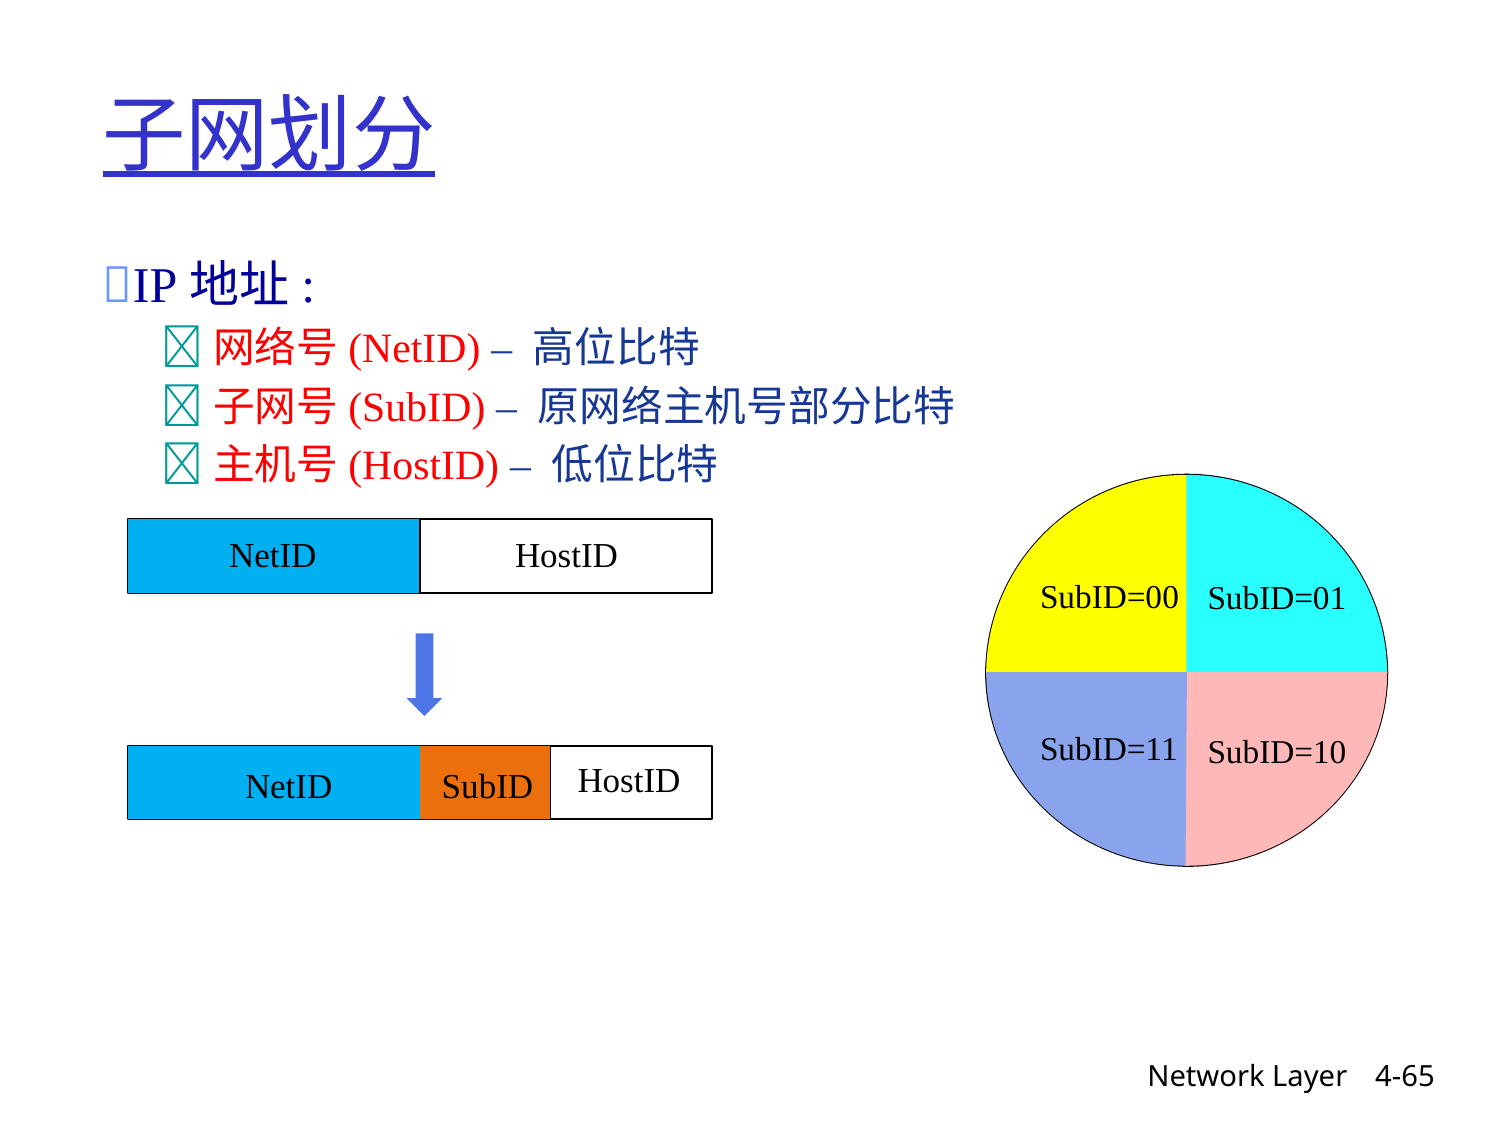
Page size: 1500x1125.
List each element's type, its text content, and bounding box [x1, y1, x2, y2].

slide_number 4-65 [1338, 1049, 1451, 1125]
text_box SubID=00 SubID=11 [1040, 585, 1180, 775]
text_box [418, 744, 553, 821]
text_box 子网划分 [87, 37, 1363, 225]
text_box [984, 472, 1185, 670]
text_box [126, 517, 422, 595]
text_box [984, 670, 1190, 868]
text_box [1188, 670, 1390, 868]
text_box SubID=01 SubID=10 [1207, 587, 1347, 778]
text_box NetID [245, 774, 333, 813]
text_box NetID [229, 543, 317, 583]
text_box SubID [441, 774, 534, 813]
text_box HostID [577, 768, 681, 808]
text_box [126, 744, 418, 821]
text_box [420, 519, 713, 594]
text_box IP地址: 网络号(NetID) – 高位比特 子网号(SubID) – 原网络主机号部分比特 主机号(HostID) – 低位比特 [102, 231, 956, 496]
text_box [1184, 472, 1390, 671]
text_box [404, 631, 445, 719]
footer Network Layer [887, 1049, 1338, 1125]
text_box [553, 745, 713, 820]
